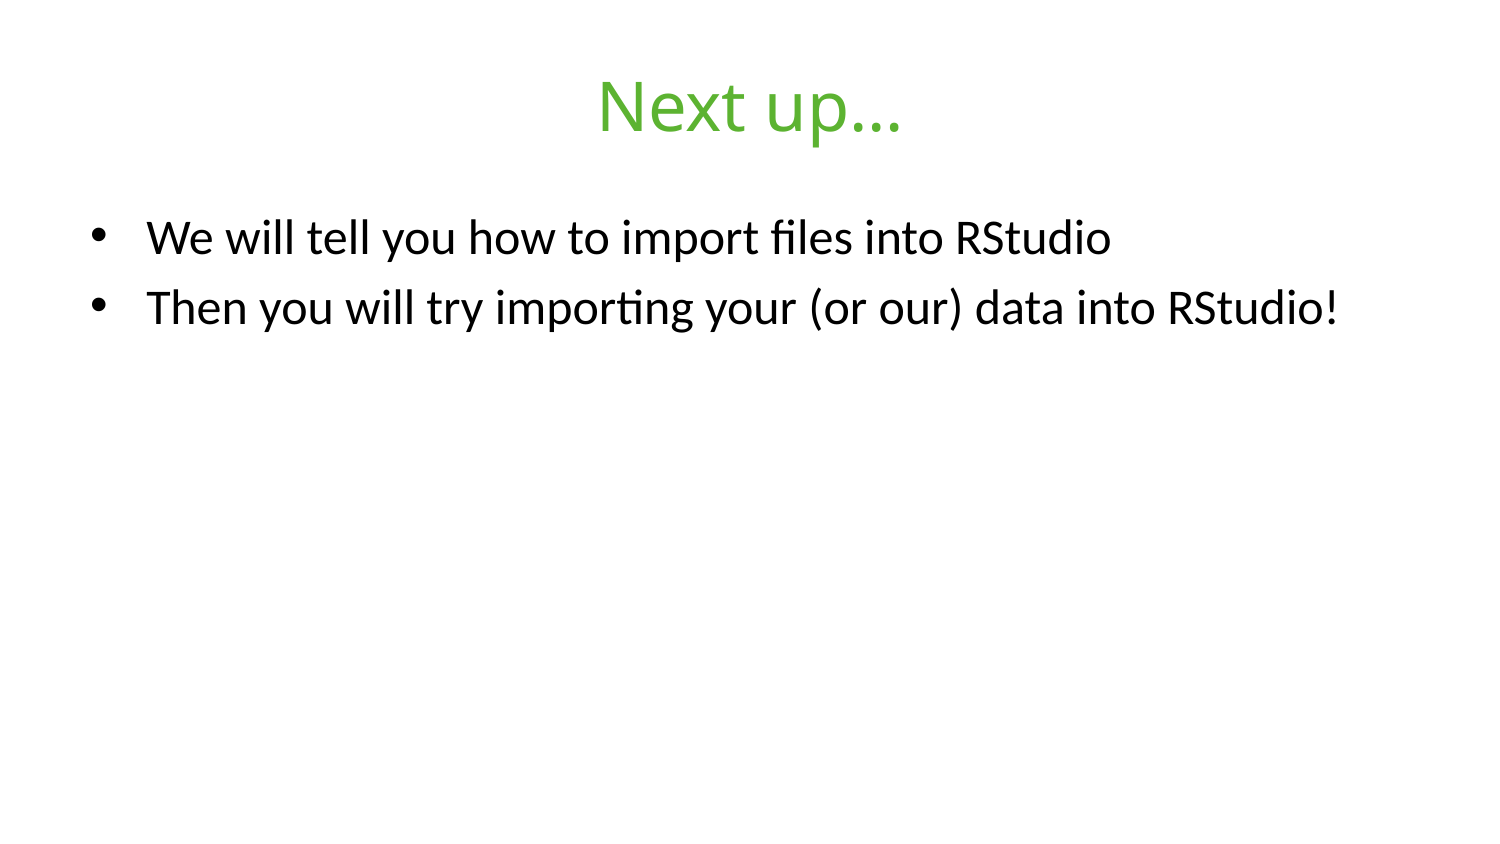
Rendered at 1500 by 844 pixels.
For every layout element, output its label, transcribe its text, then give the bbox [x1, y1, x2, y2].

list We will tell you how to import files into RStudio Then you will try importing your (or our) data into RStudio! [75, 196, 1425, 754]
title Next up… [75, 33, 1425, 175]
